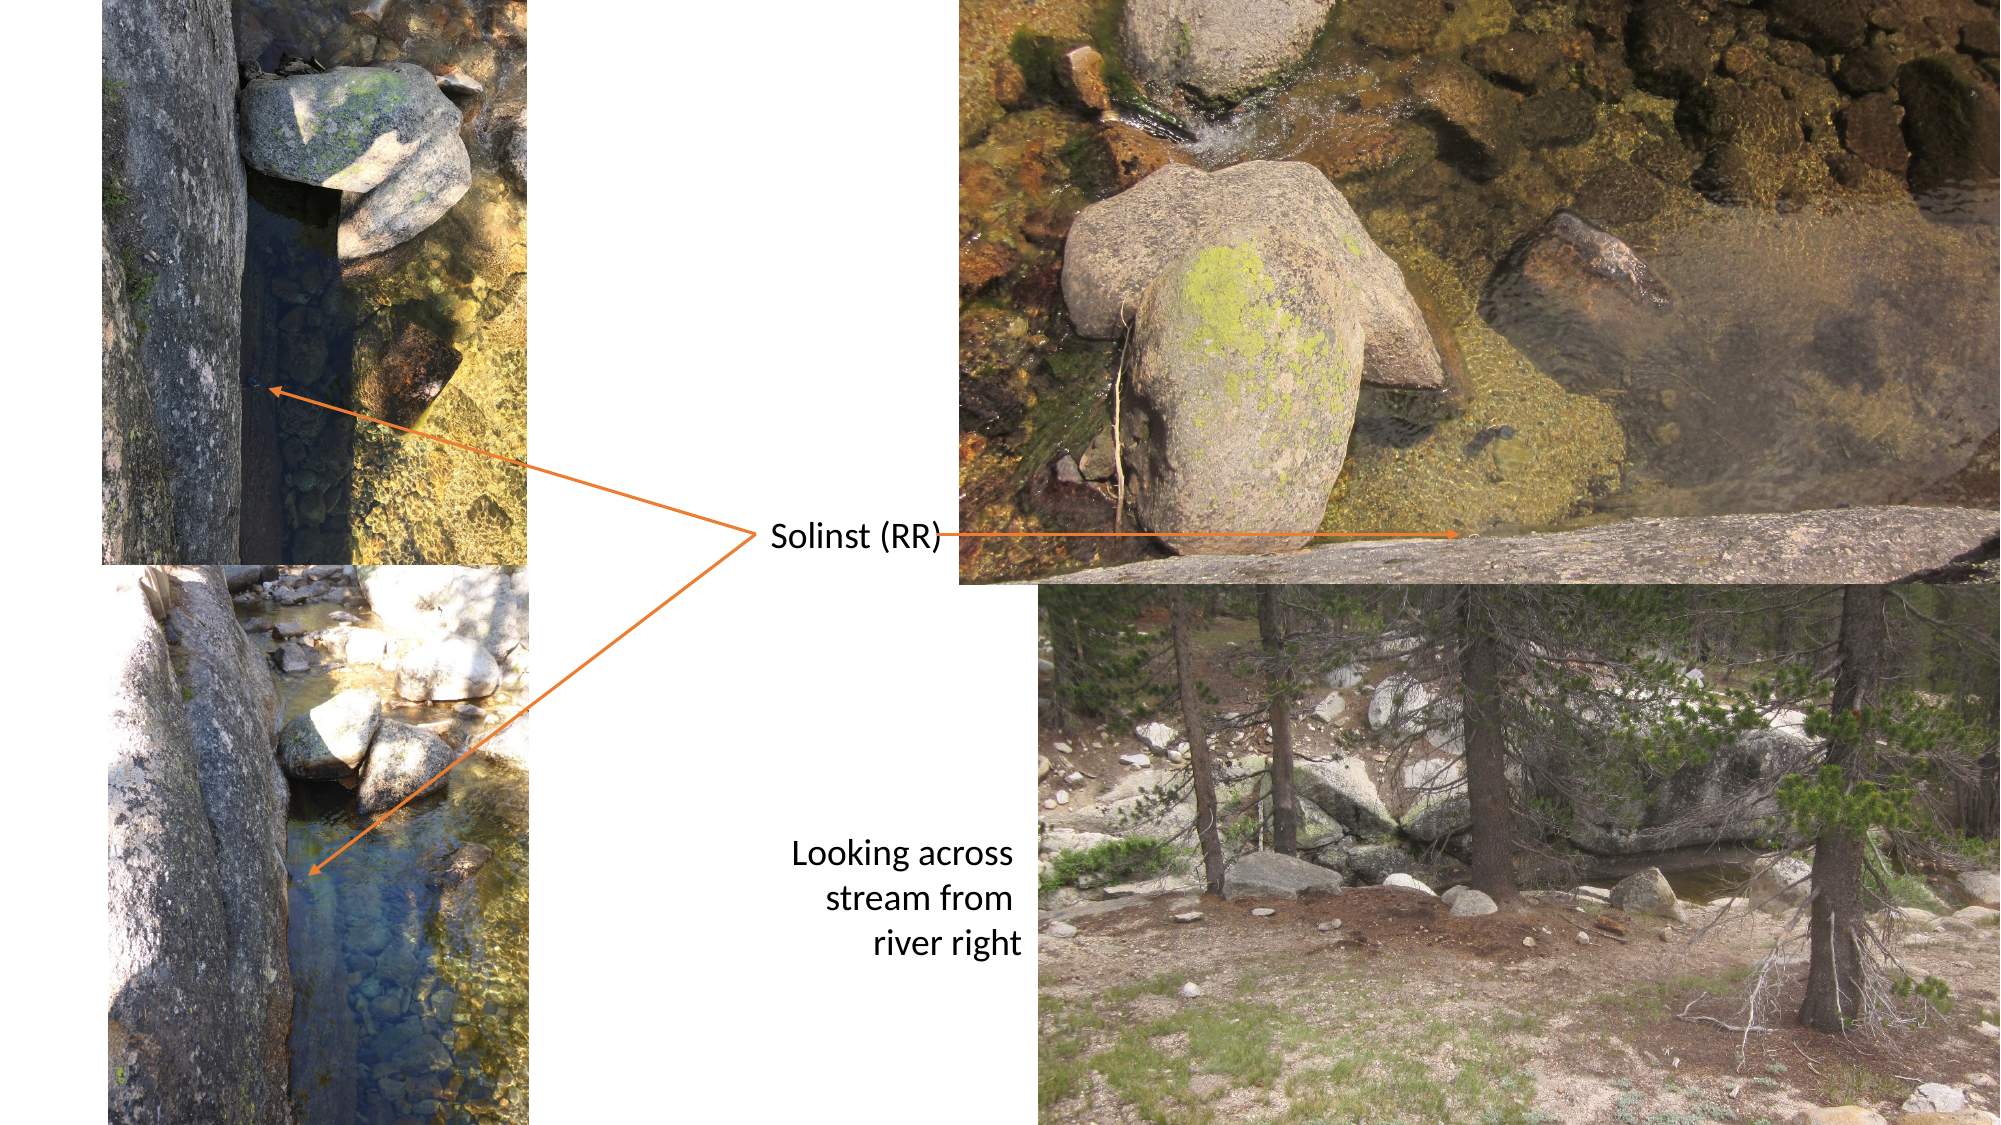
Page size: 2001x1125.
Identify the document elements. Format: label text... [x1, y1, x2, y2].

picture [959, 0, 2000, 1125]
text_box Solinst (RR) [755, 504, 958, 564]
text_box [307, 535, 755, 876]
picture [102, 0, 527, 565]
text_box Looking across stream from river right [776, 820, 1038, 971]
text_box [268, 388, 755, 535]
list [108, 565, 529, 1125]
